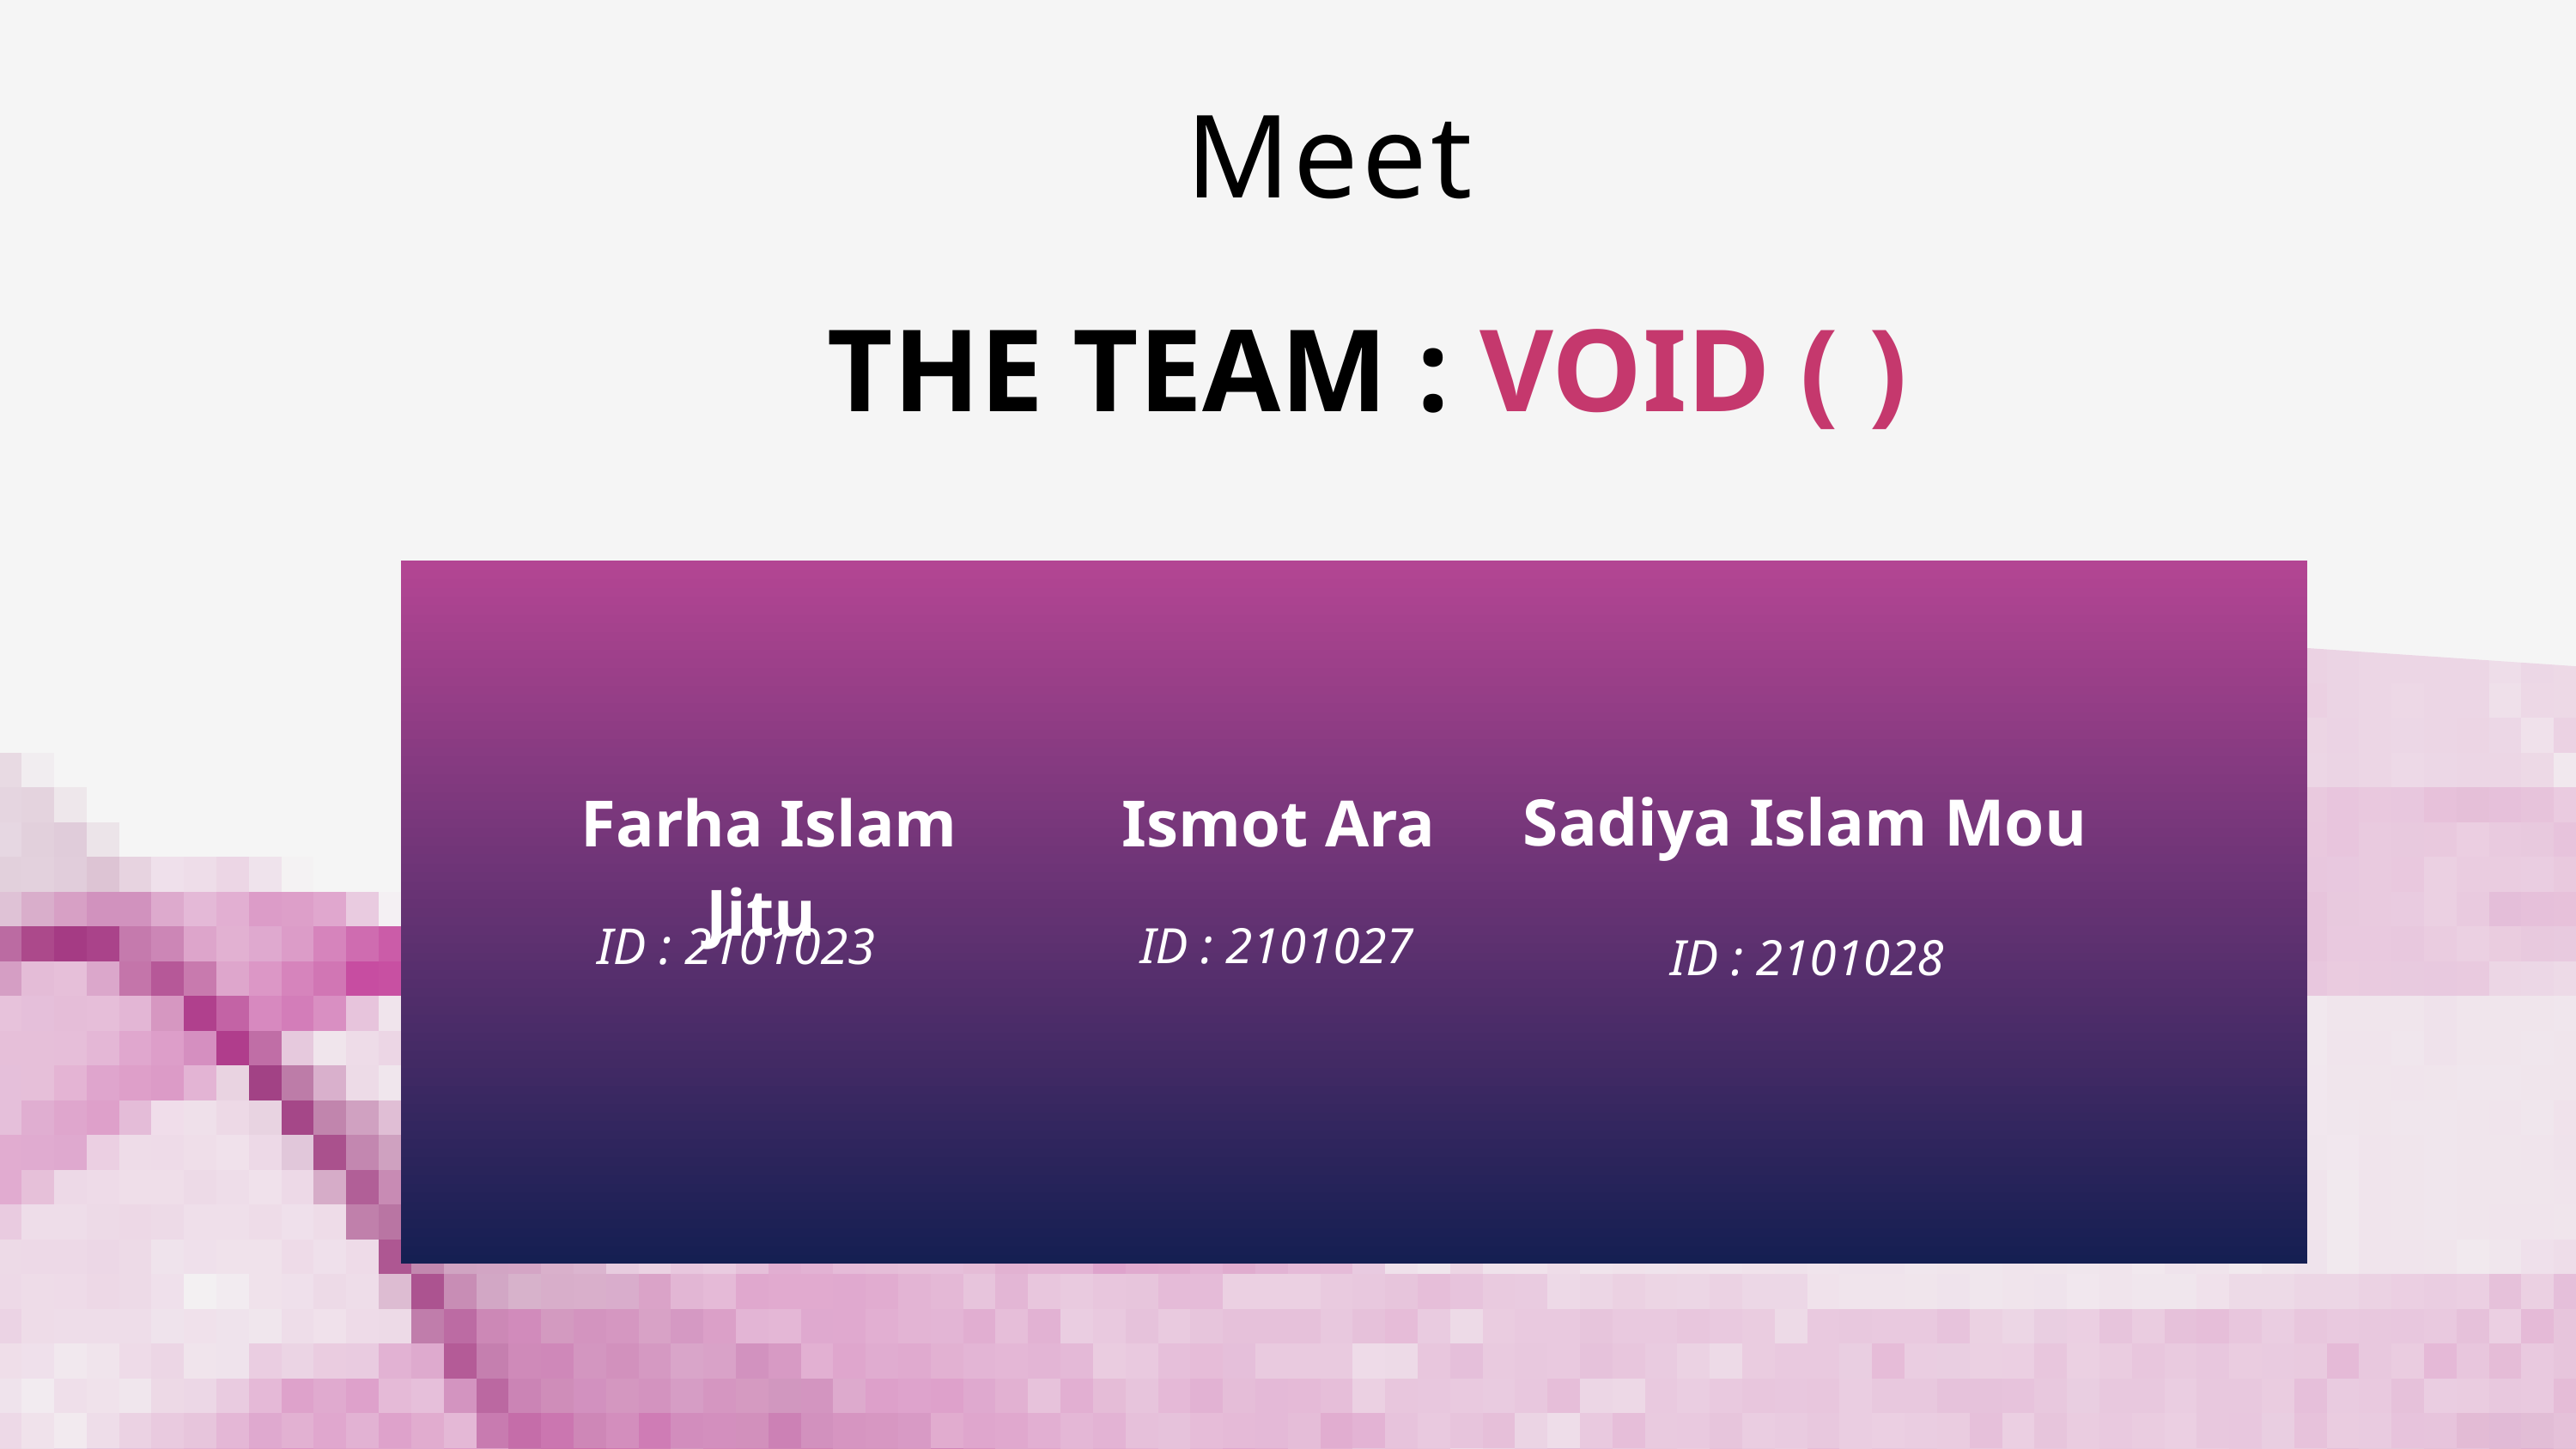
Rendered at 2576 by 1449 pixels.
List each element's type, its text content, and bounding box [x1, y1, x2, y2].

text_box THE TEAM : VOID ( ) [767, 320, 1968, 434]
text_box Meet [1012, 94, 1647, 221]
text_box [400, 561, 2307, 1264]
text_box [0, 492, 2576, 1449]
